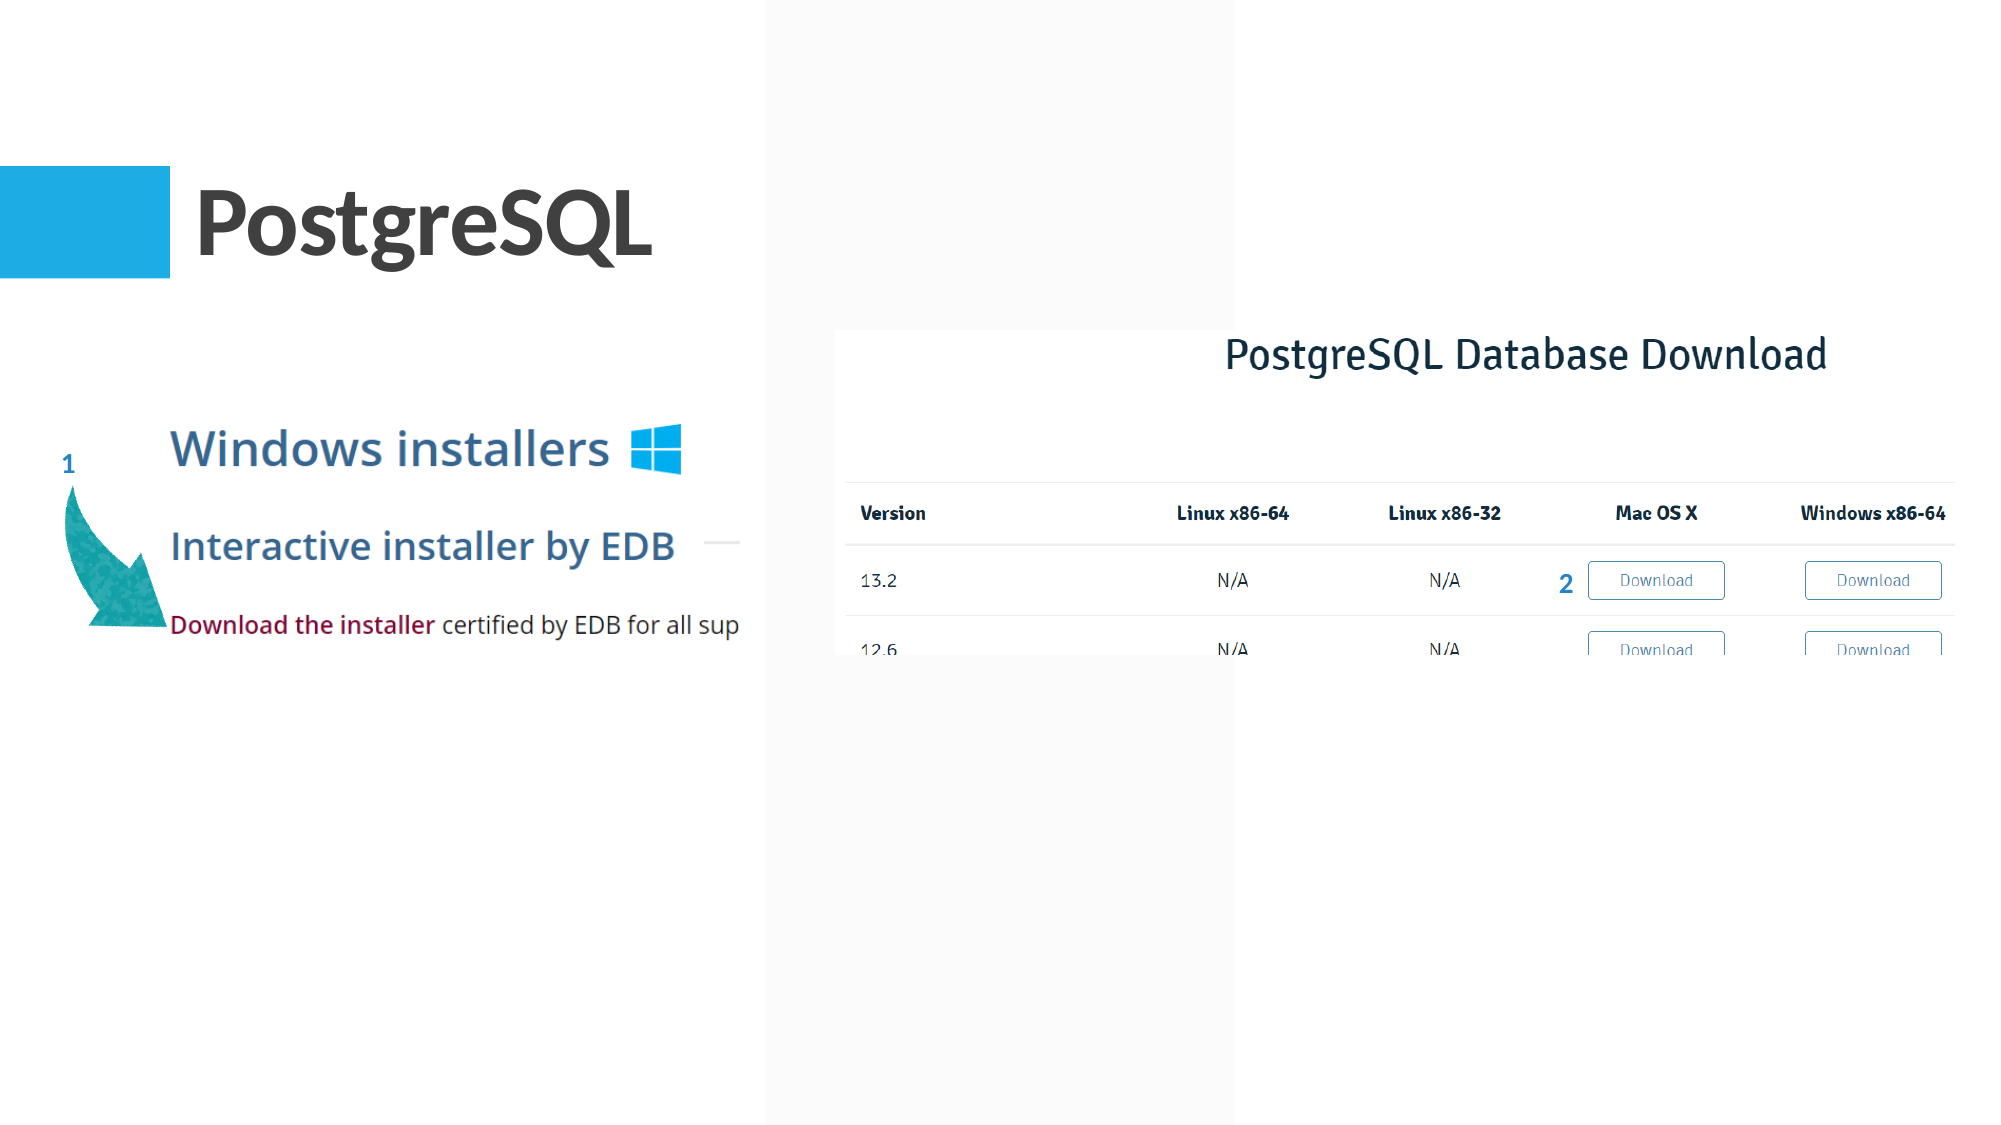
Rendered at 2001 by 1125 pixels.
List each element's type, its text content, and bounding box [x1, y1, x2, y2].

text_box 1 [46, 437, 91, 487]
picture [835, 329, 1955, 655]
title PostgreSQL [180, 47, 1830, 285]
picture [26, 405, 740, 655]
